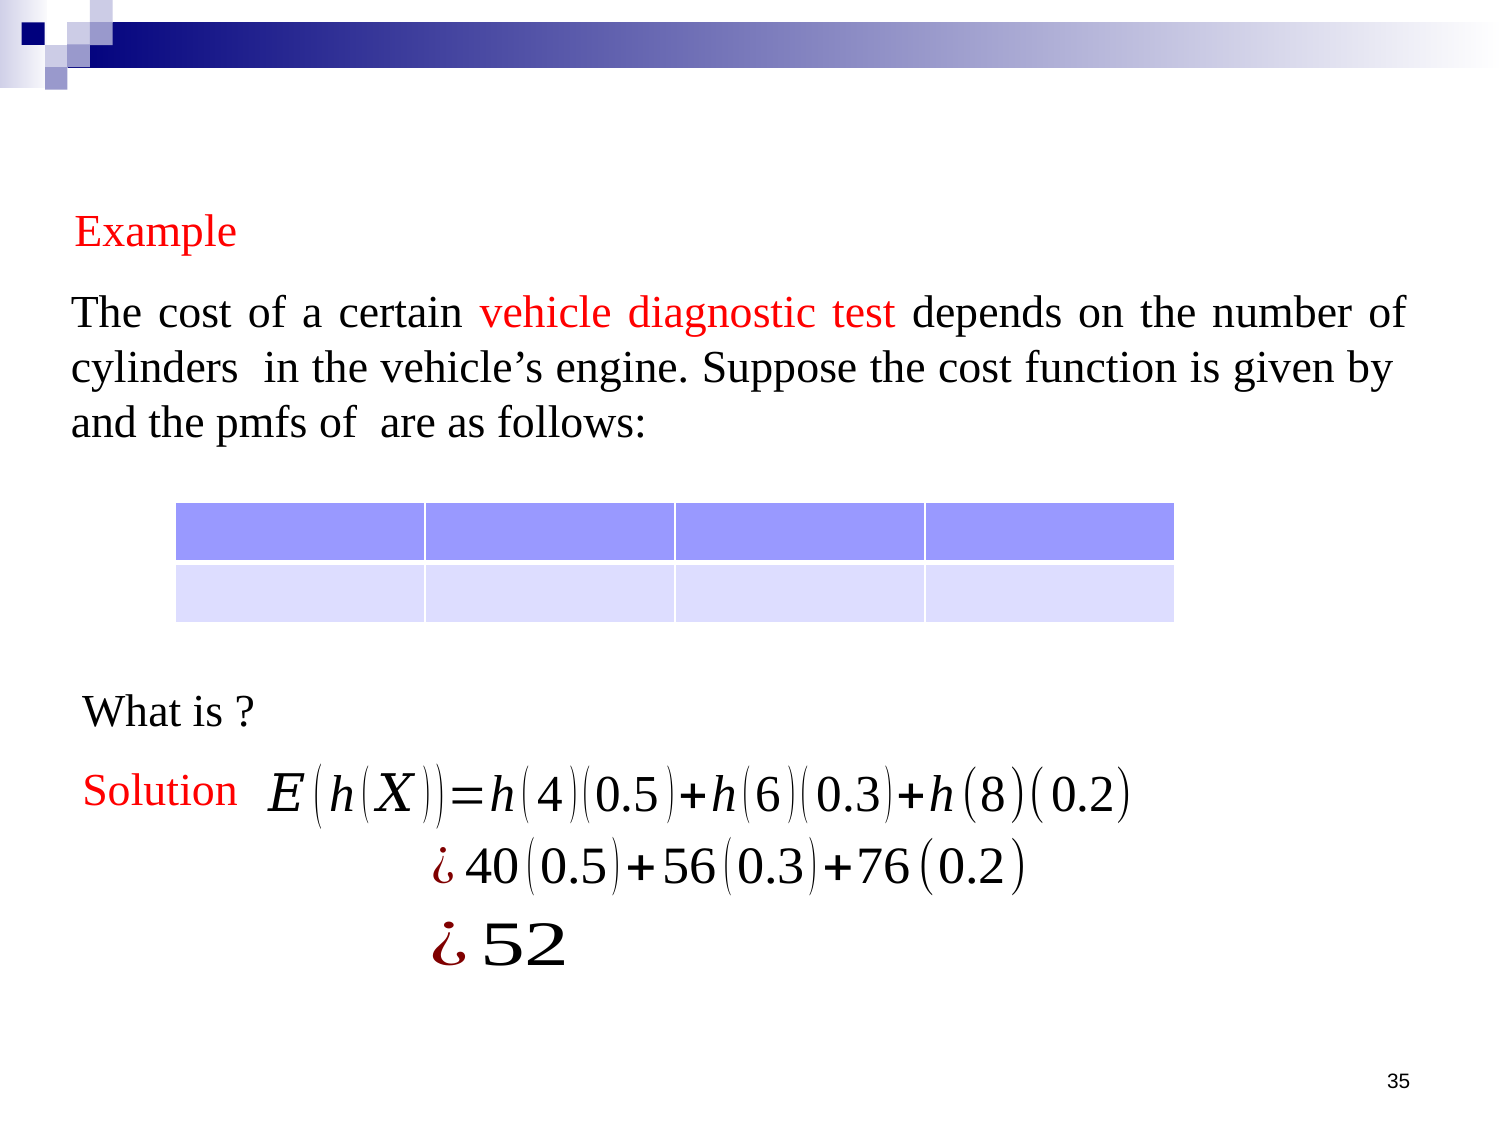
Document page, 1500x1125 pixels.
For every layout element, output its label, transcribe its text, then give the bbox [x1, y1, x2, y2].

slide_number 35 [1074, 1024, 1426, 1101]
text_box Solution [67, 752, 282, 823]
text_box Example [59, 193, 471, 264]
